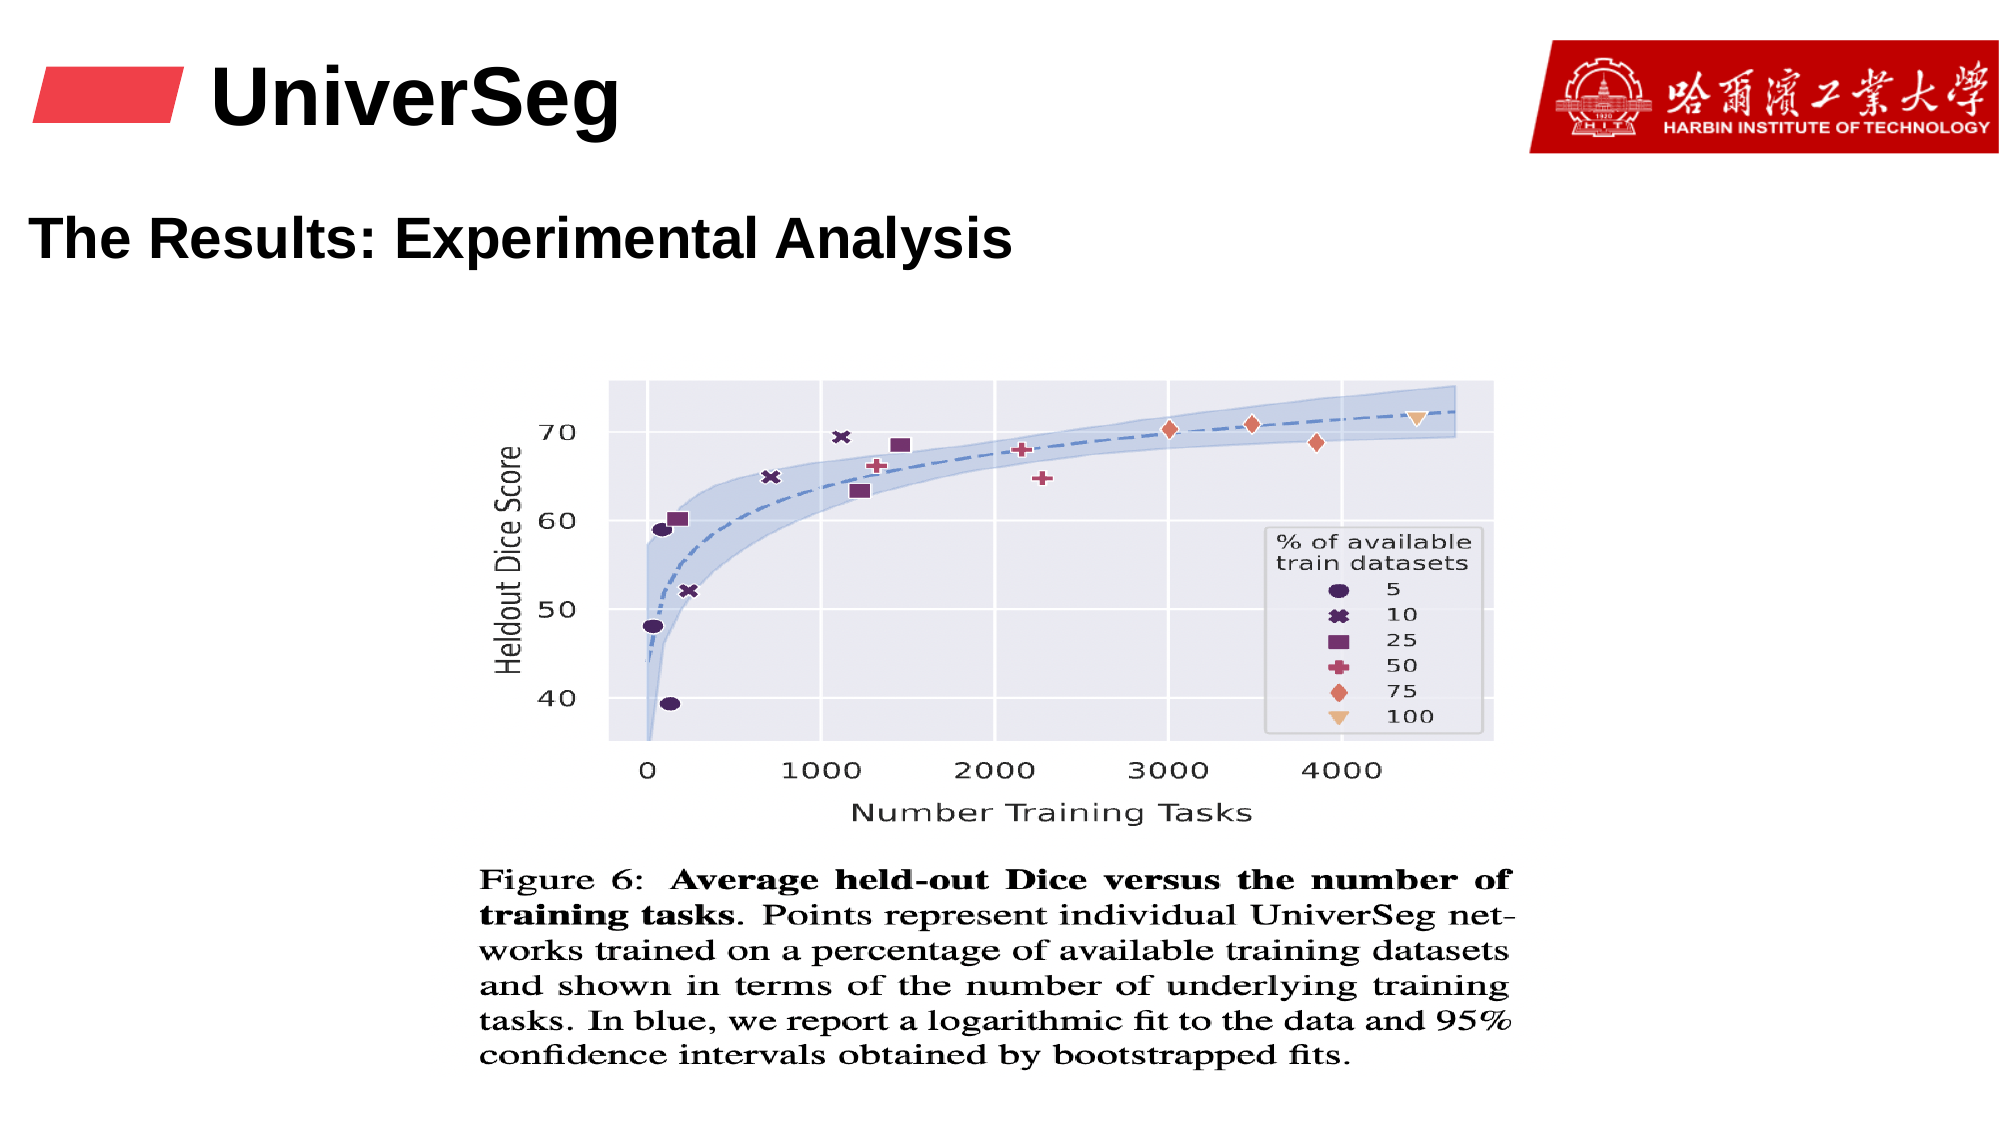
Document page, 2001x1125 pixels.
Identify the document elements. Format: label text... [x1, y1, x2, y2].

picture [428, 353, 1572, 1077]
list The Results: Experimental Analysis [28, 207, 1972, 272]
title UniverSeg [210, 43, 1221, 155]
picture [1527, 29, 2001, 161]
